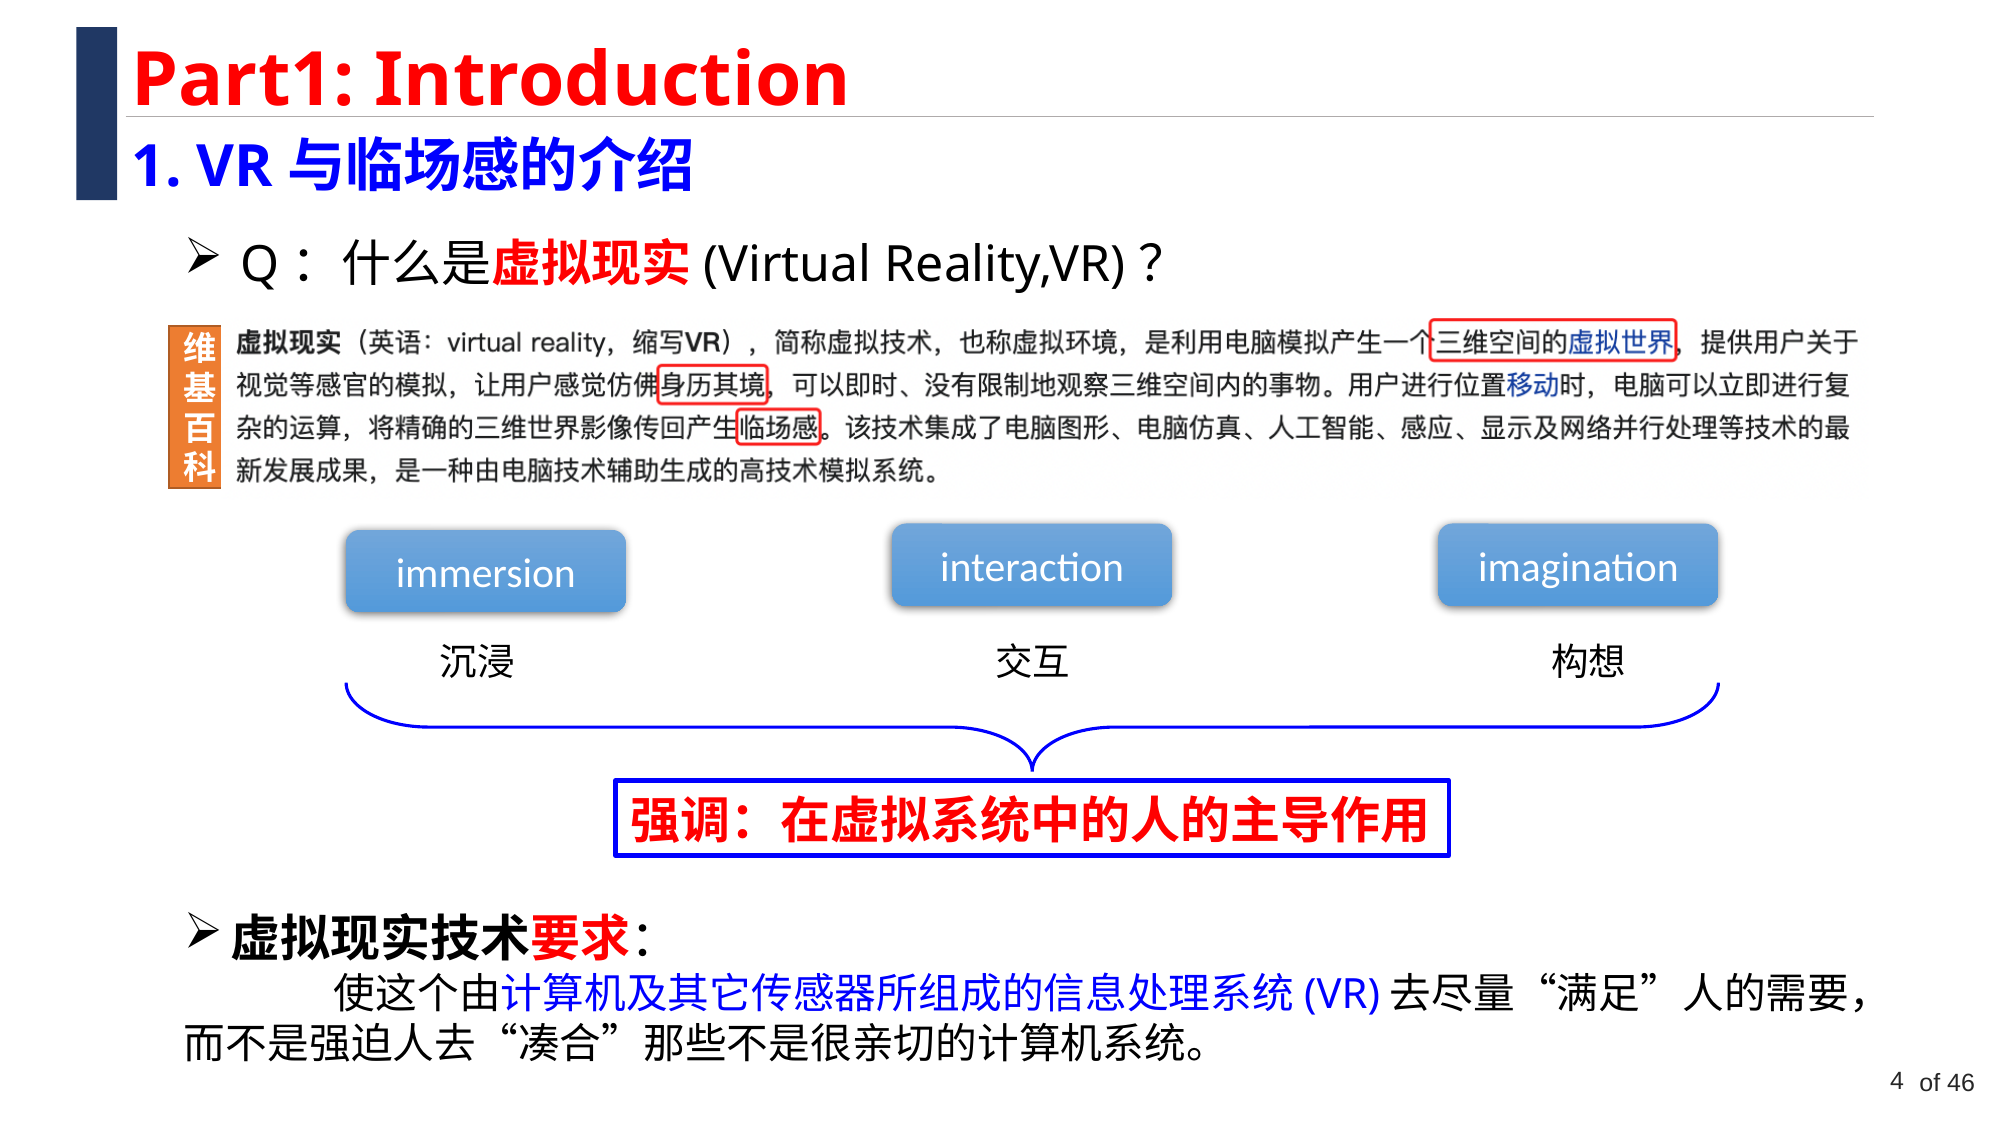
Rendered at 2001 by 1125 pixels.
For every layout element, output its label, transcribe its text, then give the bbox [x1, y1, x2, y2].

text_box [169, 317, 1869, 500]
text_box interaction [892, 523, 1173, 606]
text_box 构想 [1536, 630, 1642, 682]
text_box 强调：在虚拟系统中的人的主导作用 [615, 780, 1449, 856]
text_box Q：什么是虚拟现实(Virtual Reality,VR)？ [169, 224, 1961, 299]
text_box [345, 682, 1719, 772]
list 1. VR与临场感的介绍 [117, 128, 1910, 199]
slide_number 4 [1865, 1057, 1929, 1103]
text_box 交互 [980, 630, 1086, 682]
text_box immersion [346, 529, 626, 613]
text_box imagination [1438, 523, 1719, 606]
list Part1: Introduction [117, 51, 969, 101]
text_box 虚拟现实技术要求： 使这个由计算机及其它传感器所组成的信息处理系统(VR)去尽量“满足”人的需要，而不是强迫人去“凑合”那些不是很亲切的计算机系统。 [169, 899, 1866, 1075]
text_box 沉浸 [424, 630, 530, 682]
